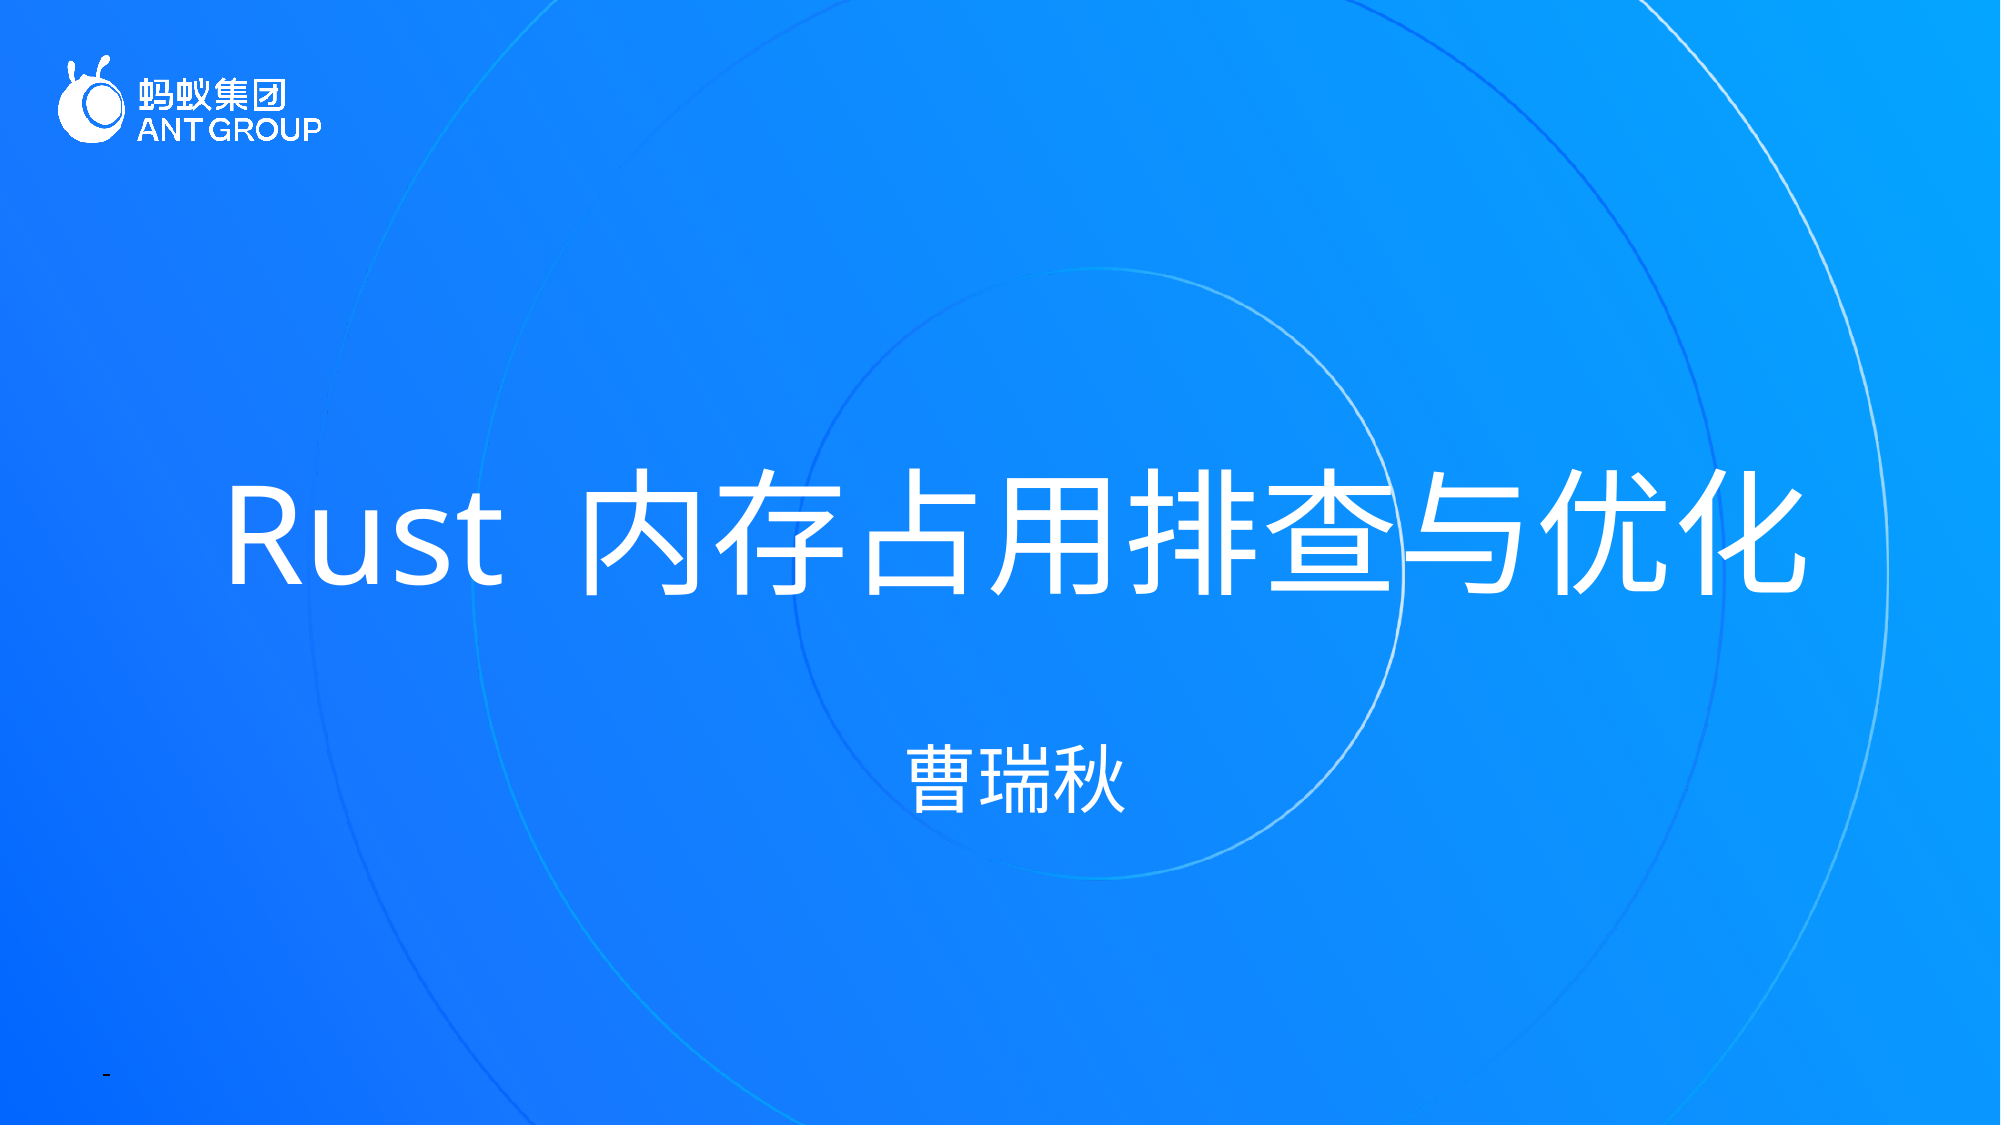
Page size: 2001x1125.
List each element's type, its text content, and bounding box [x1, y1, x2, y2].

picture [0, 0, 2001, 1125]
text_box Rust 内存占用排查与优化 [191, 277, 1840, 748]
text_box 曹瑞秋 [894, 724, 1137, 831]
